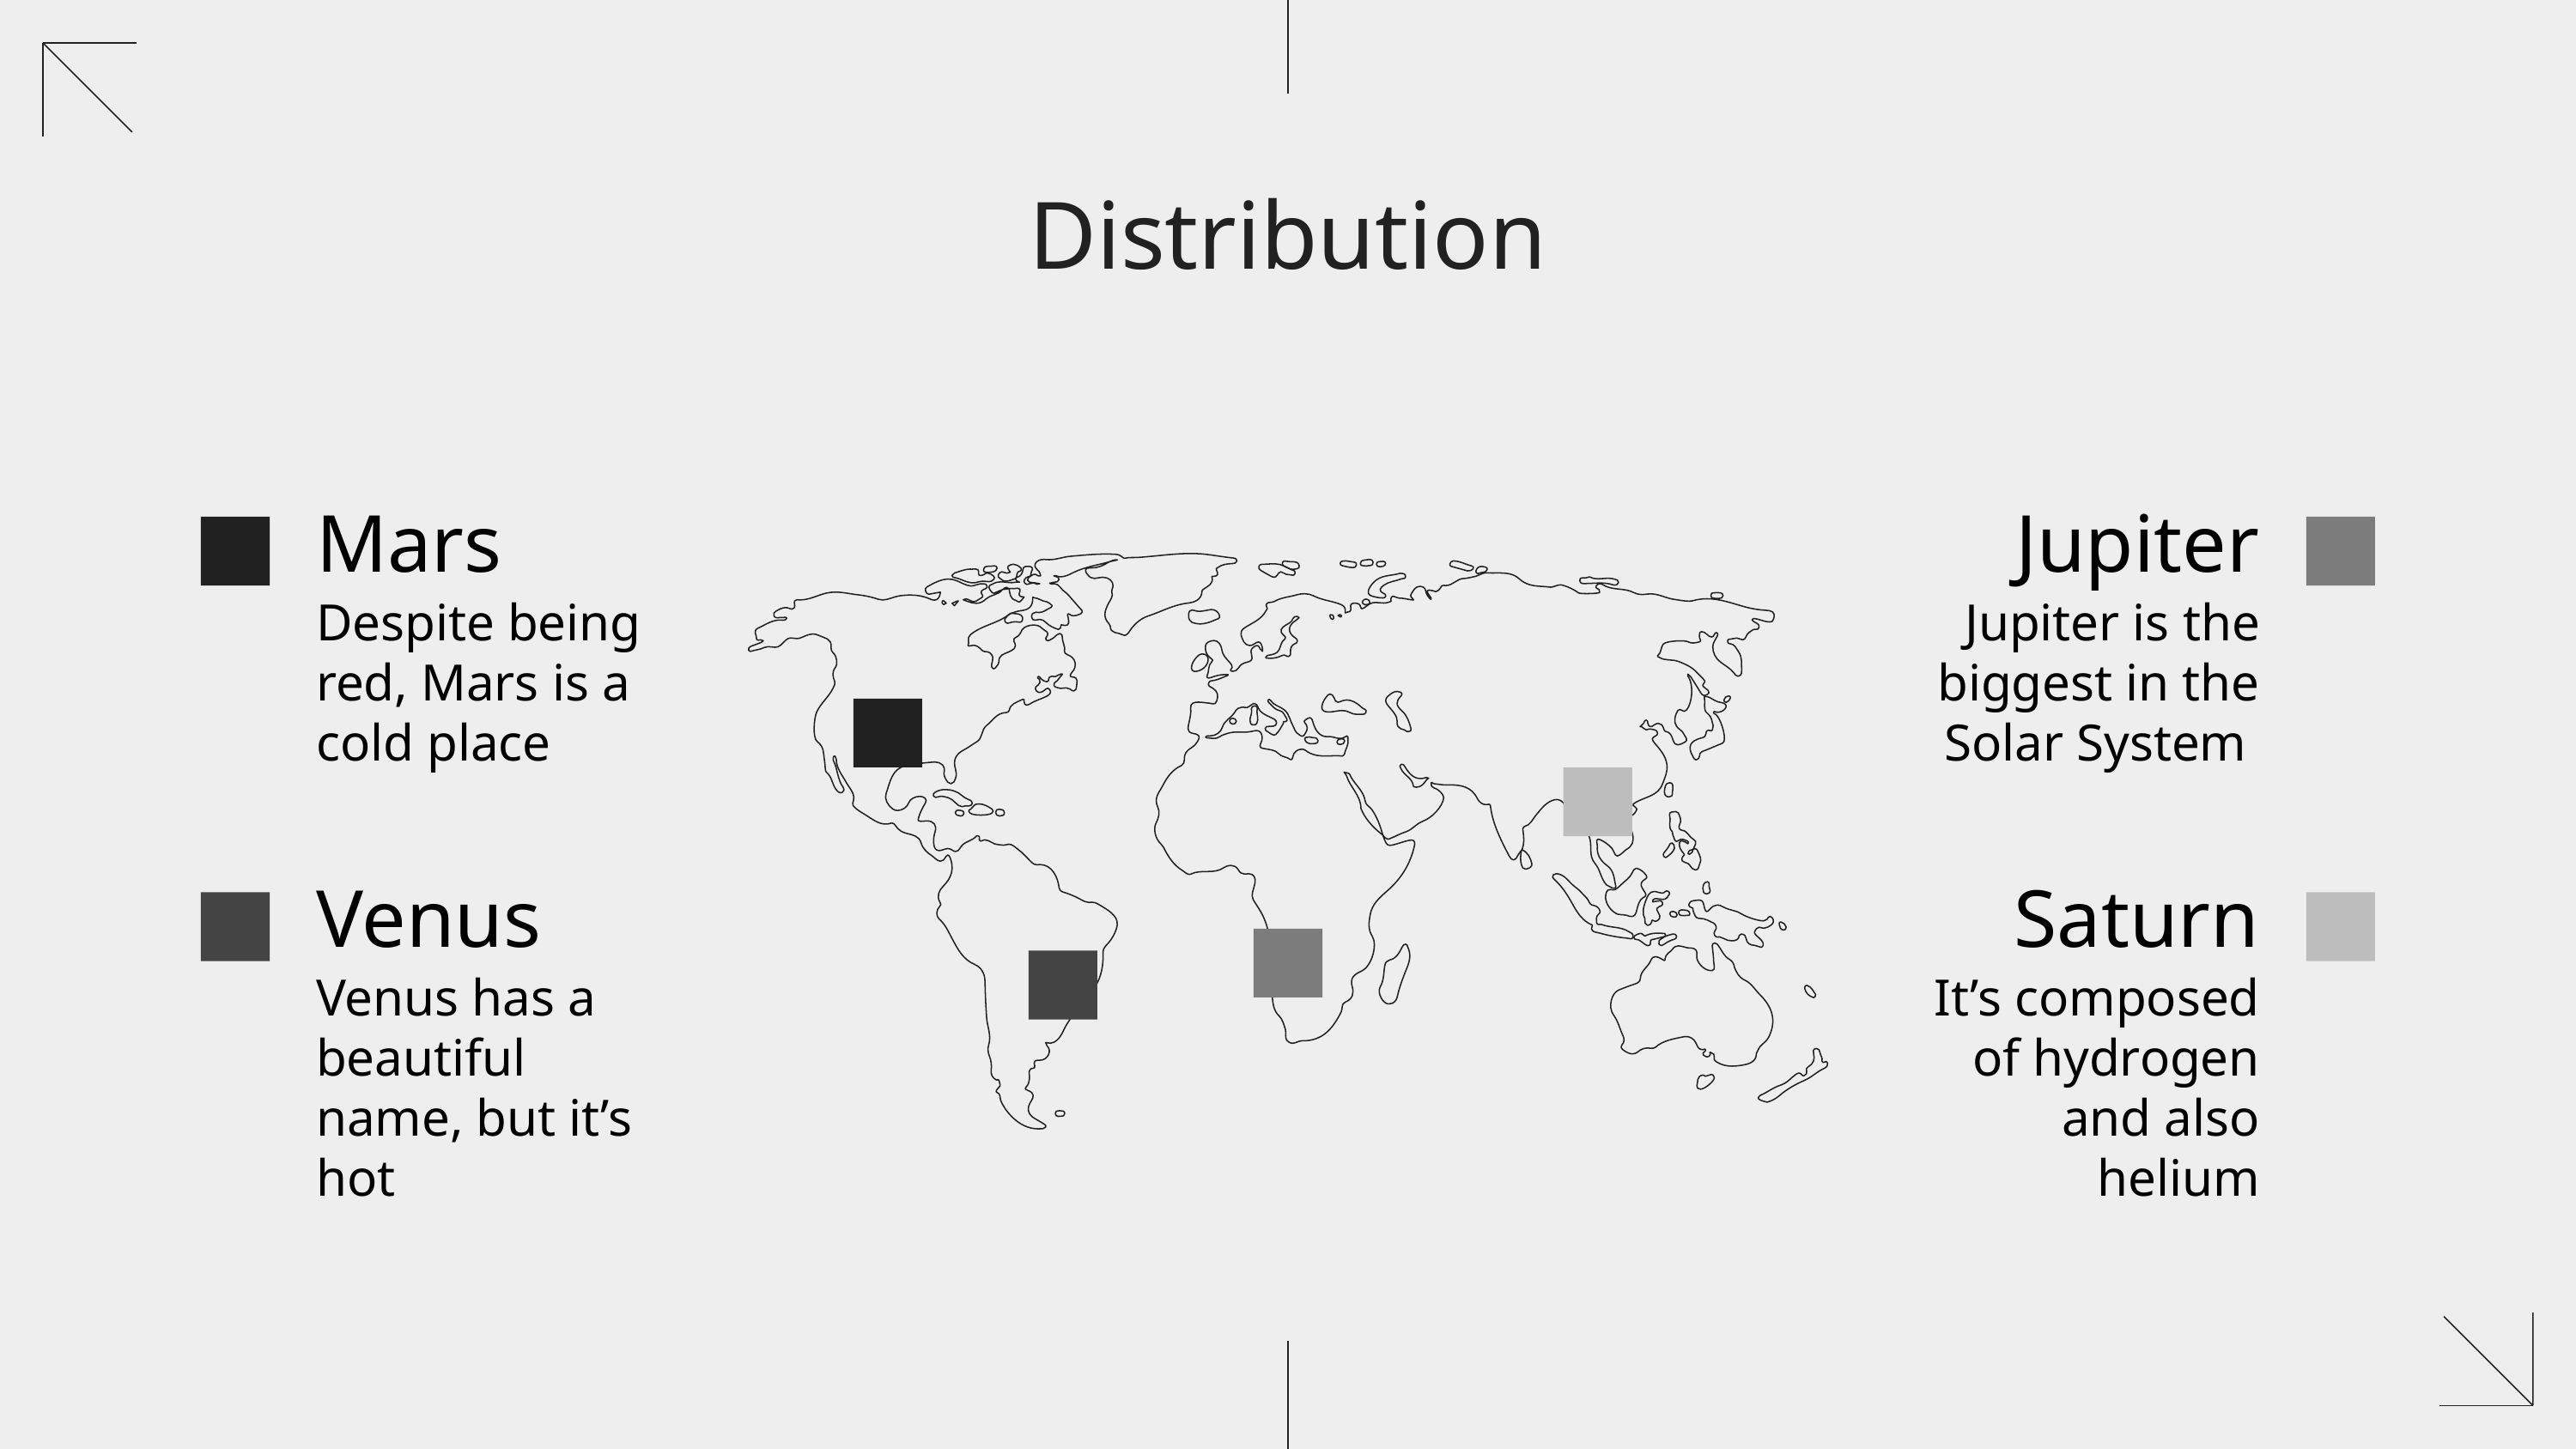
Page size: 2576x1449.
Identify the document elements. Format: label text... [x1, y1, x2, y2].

text_box Venus [290, 876, 689, 940]
text_box [2306, 892, 2375, 961]
text_box Venus has a beautiful name, but it’s hot [290, 940, 689, 1182]
text_box Mars [290, 500, 689, 564]
text_box [200, 516, 270, 586]
text_box It’s composed of hydrogen and also helium [1887, 940, 2286, 1182]
text_box [200, 892, 270, 961]
title Distribution [200, 150, 2375, 312]
text_box Jupiter is the biggest in the Solar System [1887, 564, 2286, 806]
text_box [747, 553, 1829, 1130]
text_box [2306, 516, 2375, 586]
text_box Jupiter [1887, 500, 2286, 564]
text_box Saturn [1887, 876, 2286, 940]
text_box Despite being red, Mars is a cold place [290, 564, 689, 806]
